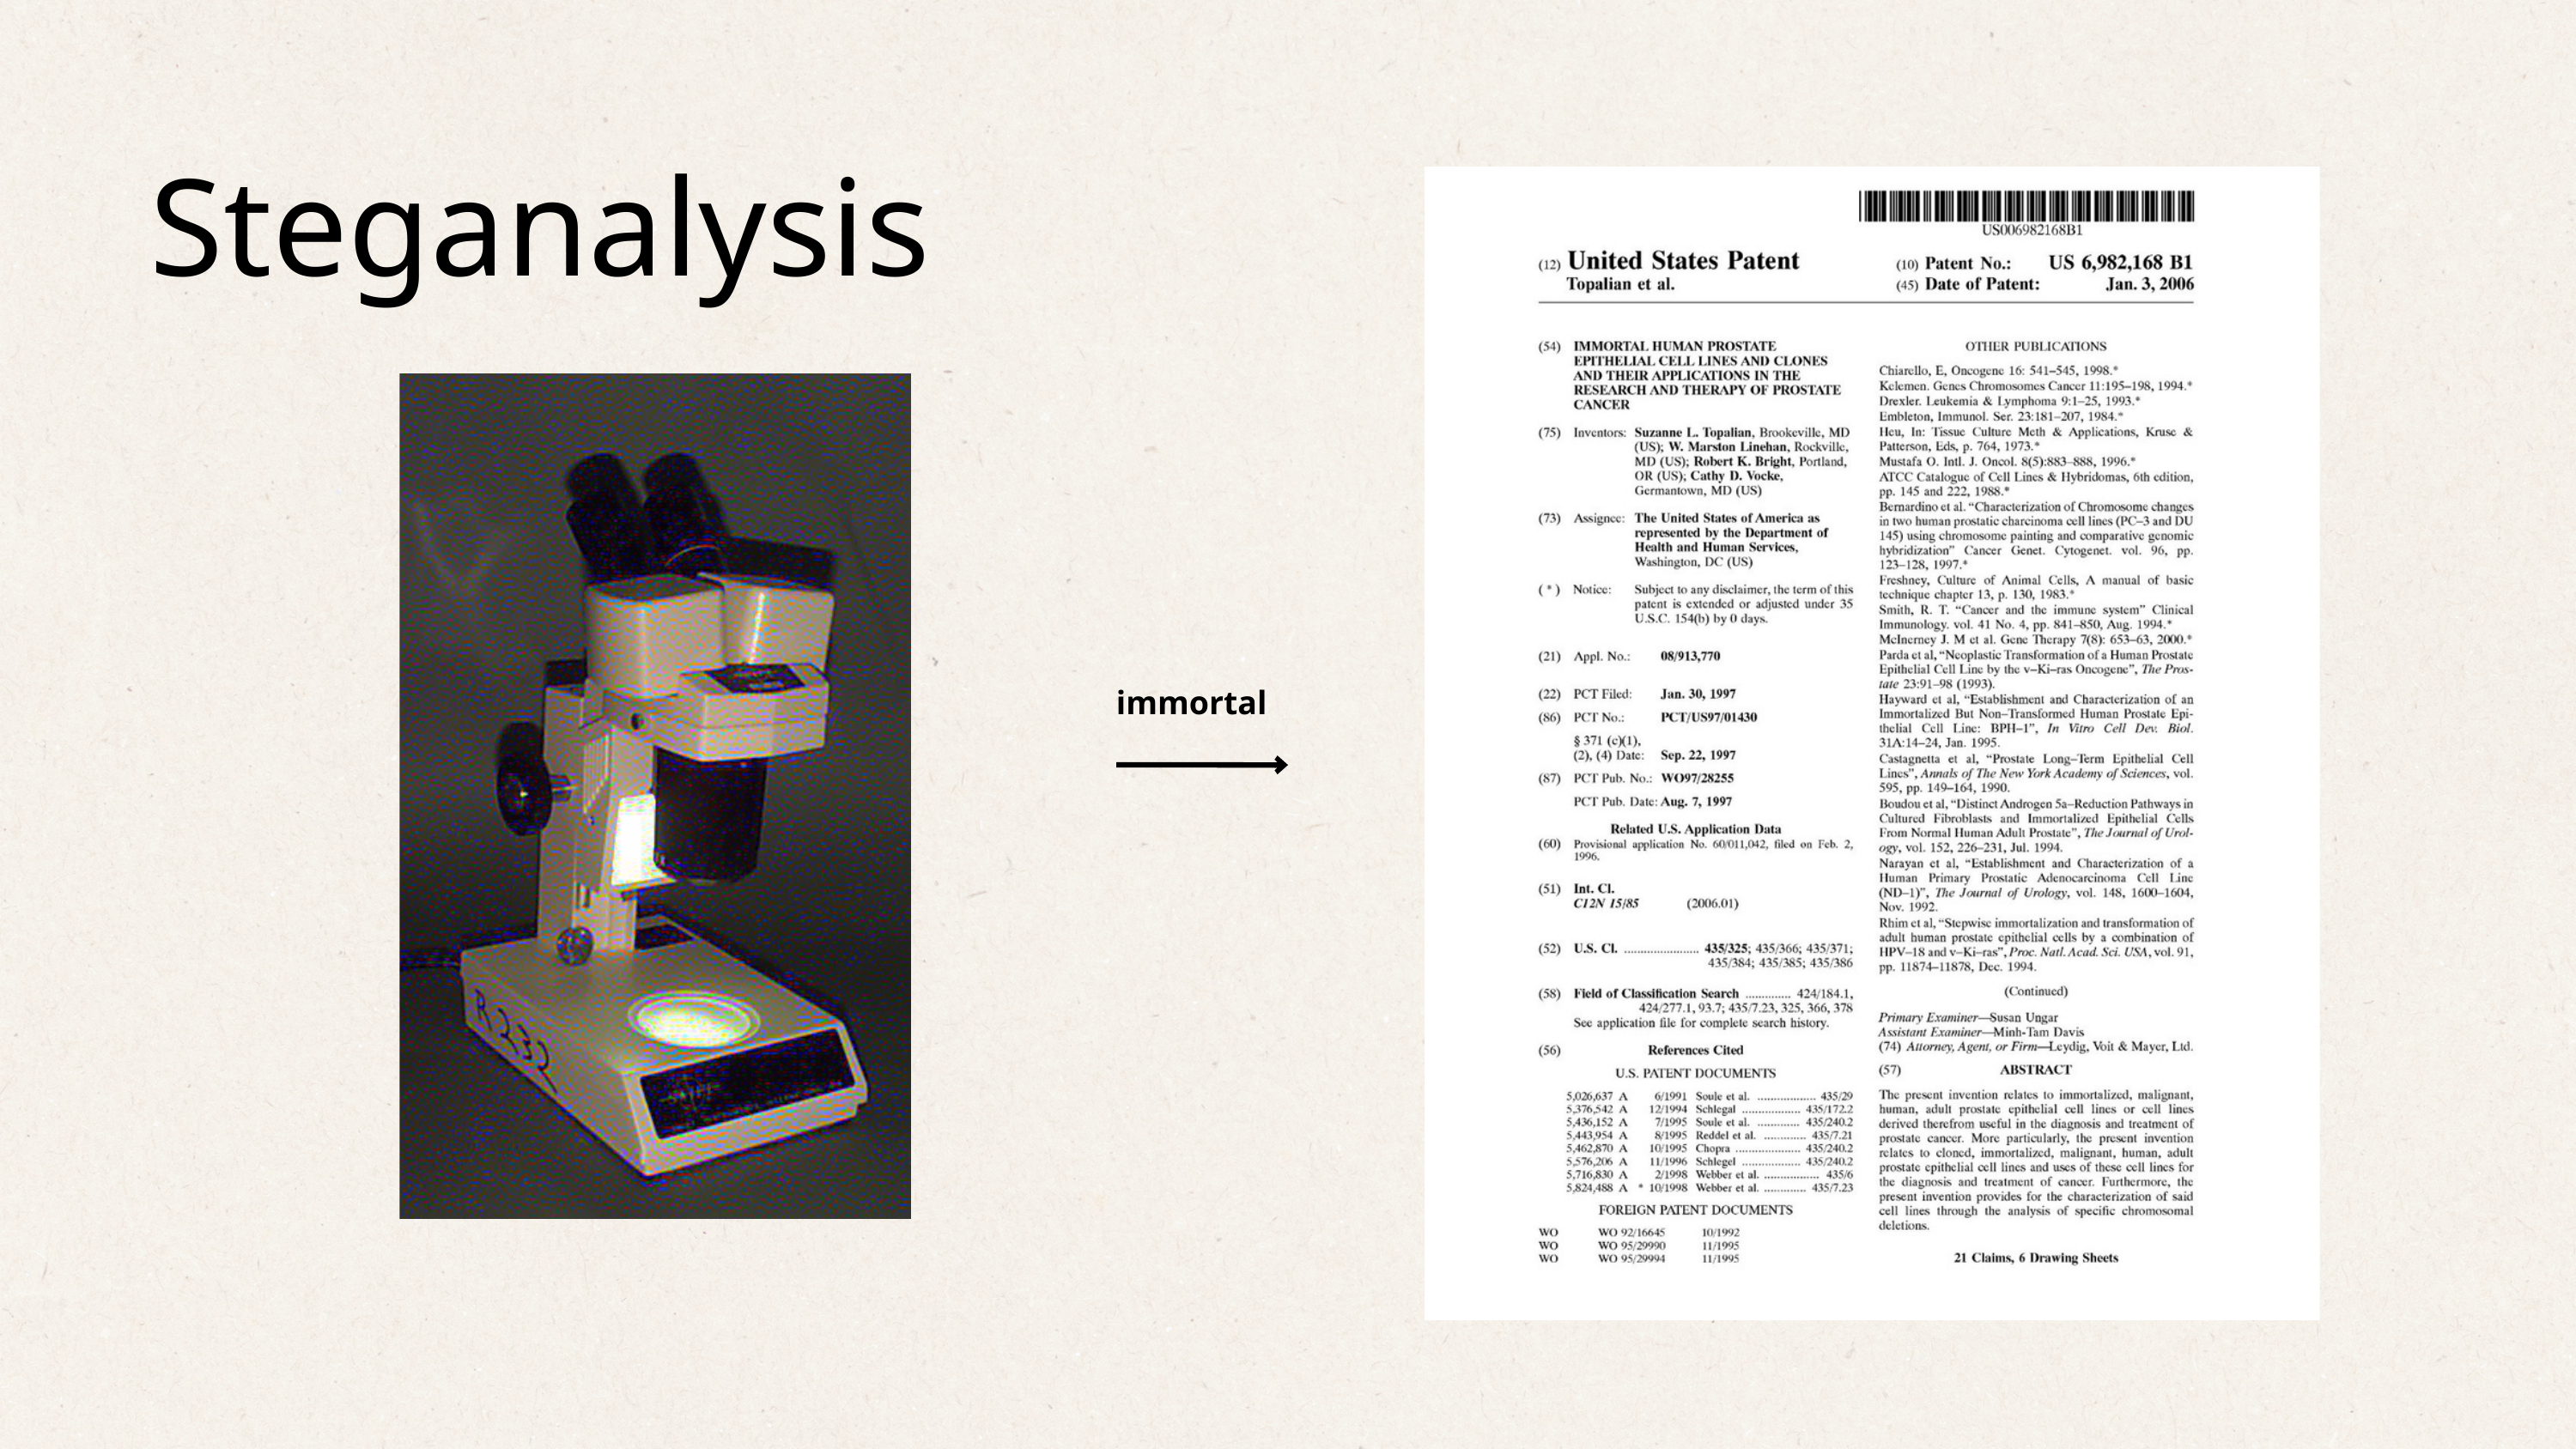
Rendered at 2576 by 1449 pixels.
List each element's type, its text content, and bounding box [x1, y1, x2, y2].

text_box [1425, 167, 2320, 1320]
text_box [1116, 758, 1289, 772]
text_box Steganalysis [150, 142, 1294, 304]
text_box immortal [1116, 696, 1334, 722]
text_box [0, 0, 2576, 1449]
text_box [399, 373, 911, 1219]
